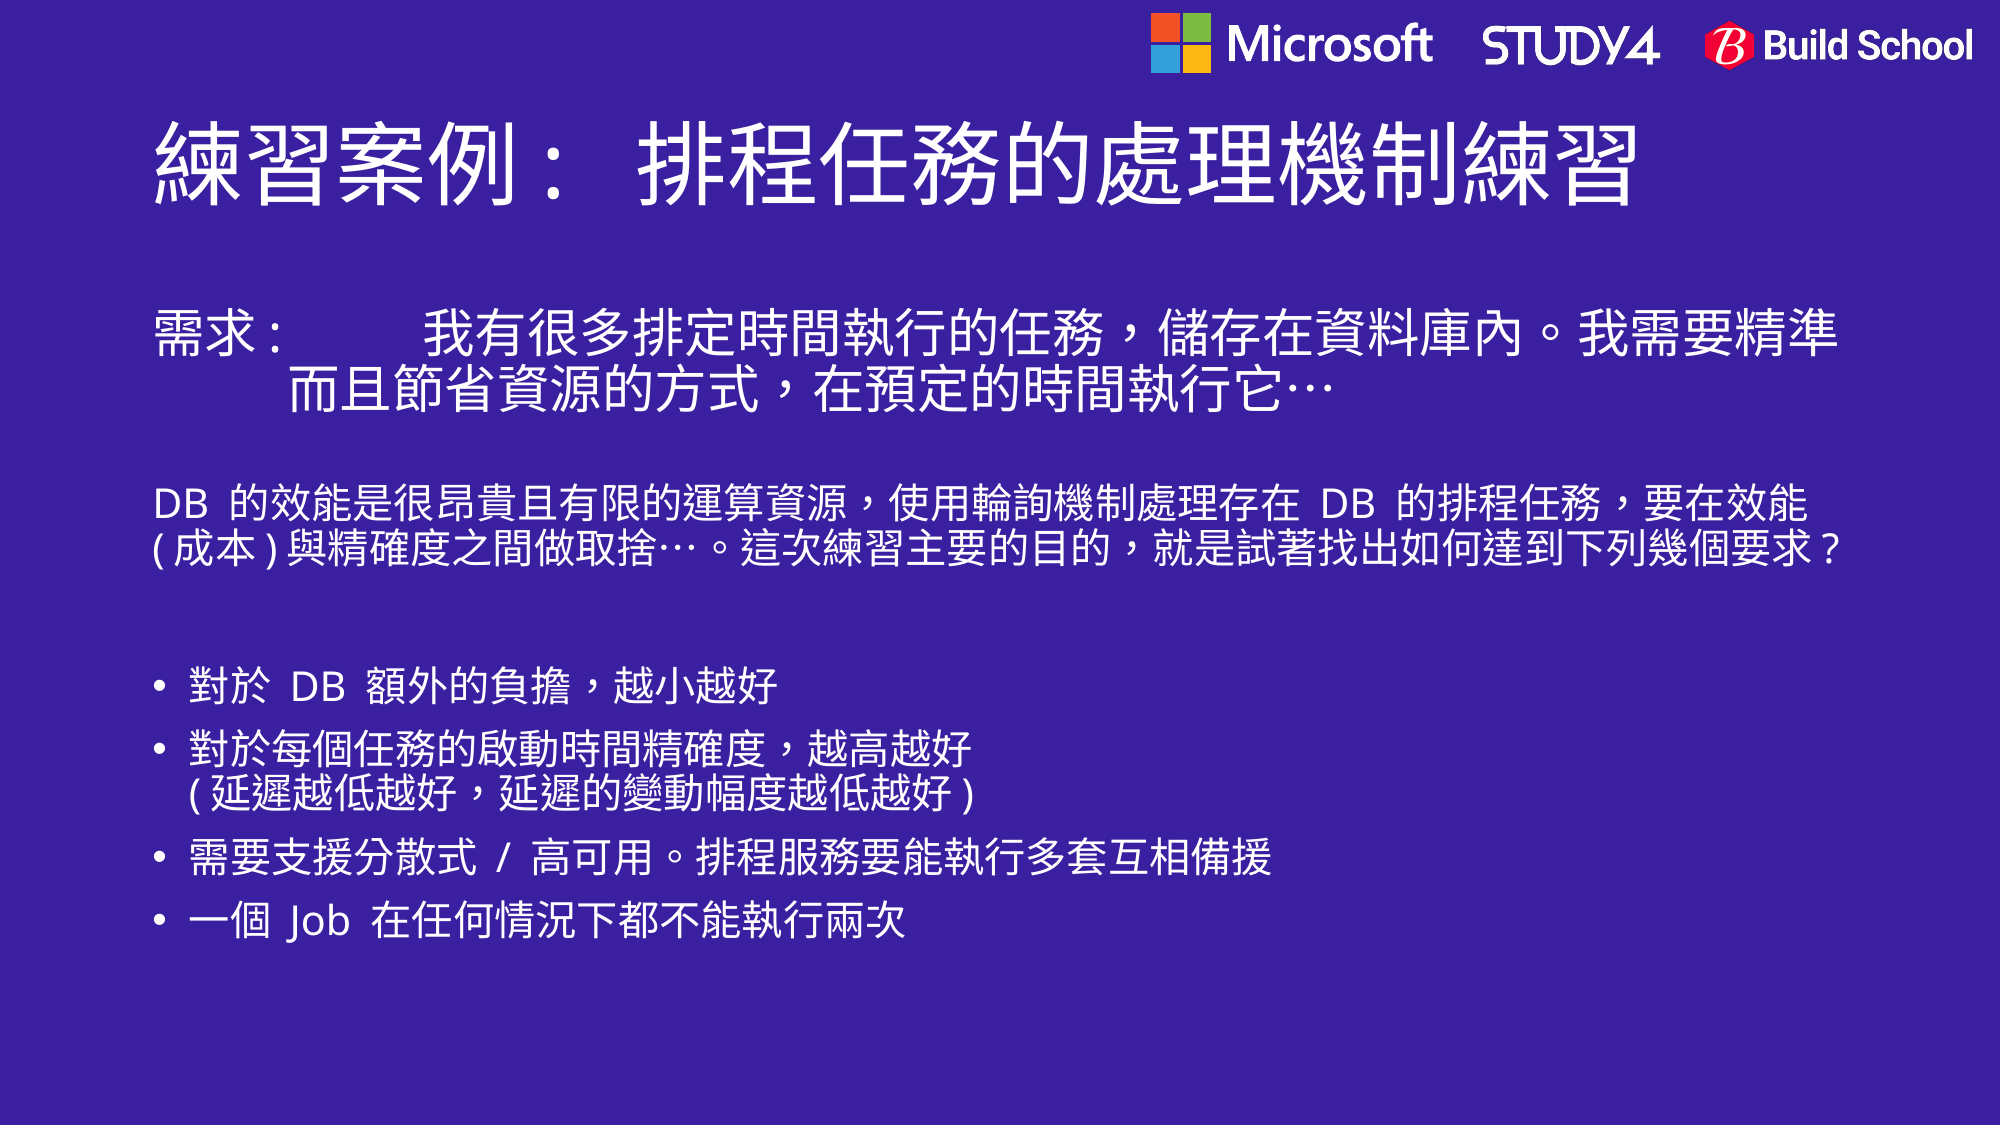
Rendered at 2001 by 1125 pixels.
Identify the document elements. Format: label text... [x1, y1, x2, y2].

picture [1705, 20, 1973, 71]
picture [1466, 7, 1677, 59]
title 練習案例: 排程任務的處理機制練習 [137, 59, 1863, 278]
list 需求: 我有很多排定時間執行的任務，儲存在資料庫內。我需要精準 而且節省資源的方式，在預定的時間執行它… DB 的效能是很昂貴且有限的運算資源，使用輪詢機制處理存在 DB 的排程任務，要在效能(成本)與精確度之間做取捨…。這次練習主要的目的，就是試著找出如何達到下列幾個要求? 對於 DB 額外的負擔，越小越好 對於每個任務的啟動時間精確度，越高越好 (延遲越低越好，延遲的變動幅度越低越好) 需要支援分散式 / 高可用。排程服務要能執行多套互相備援 一個 Job 在任何情況下都不能執行兩次 [137, 299, 1863, 1014]
